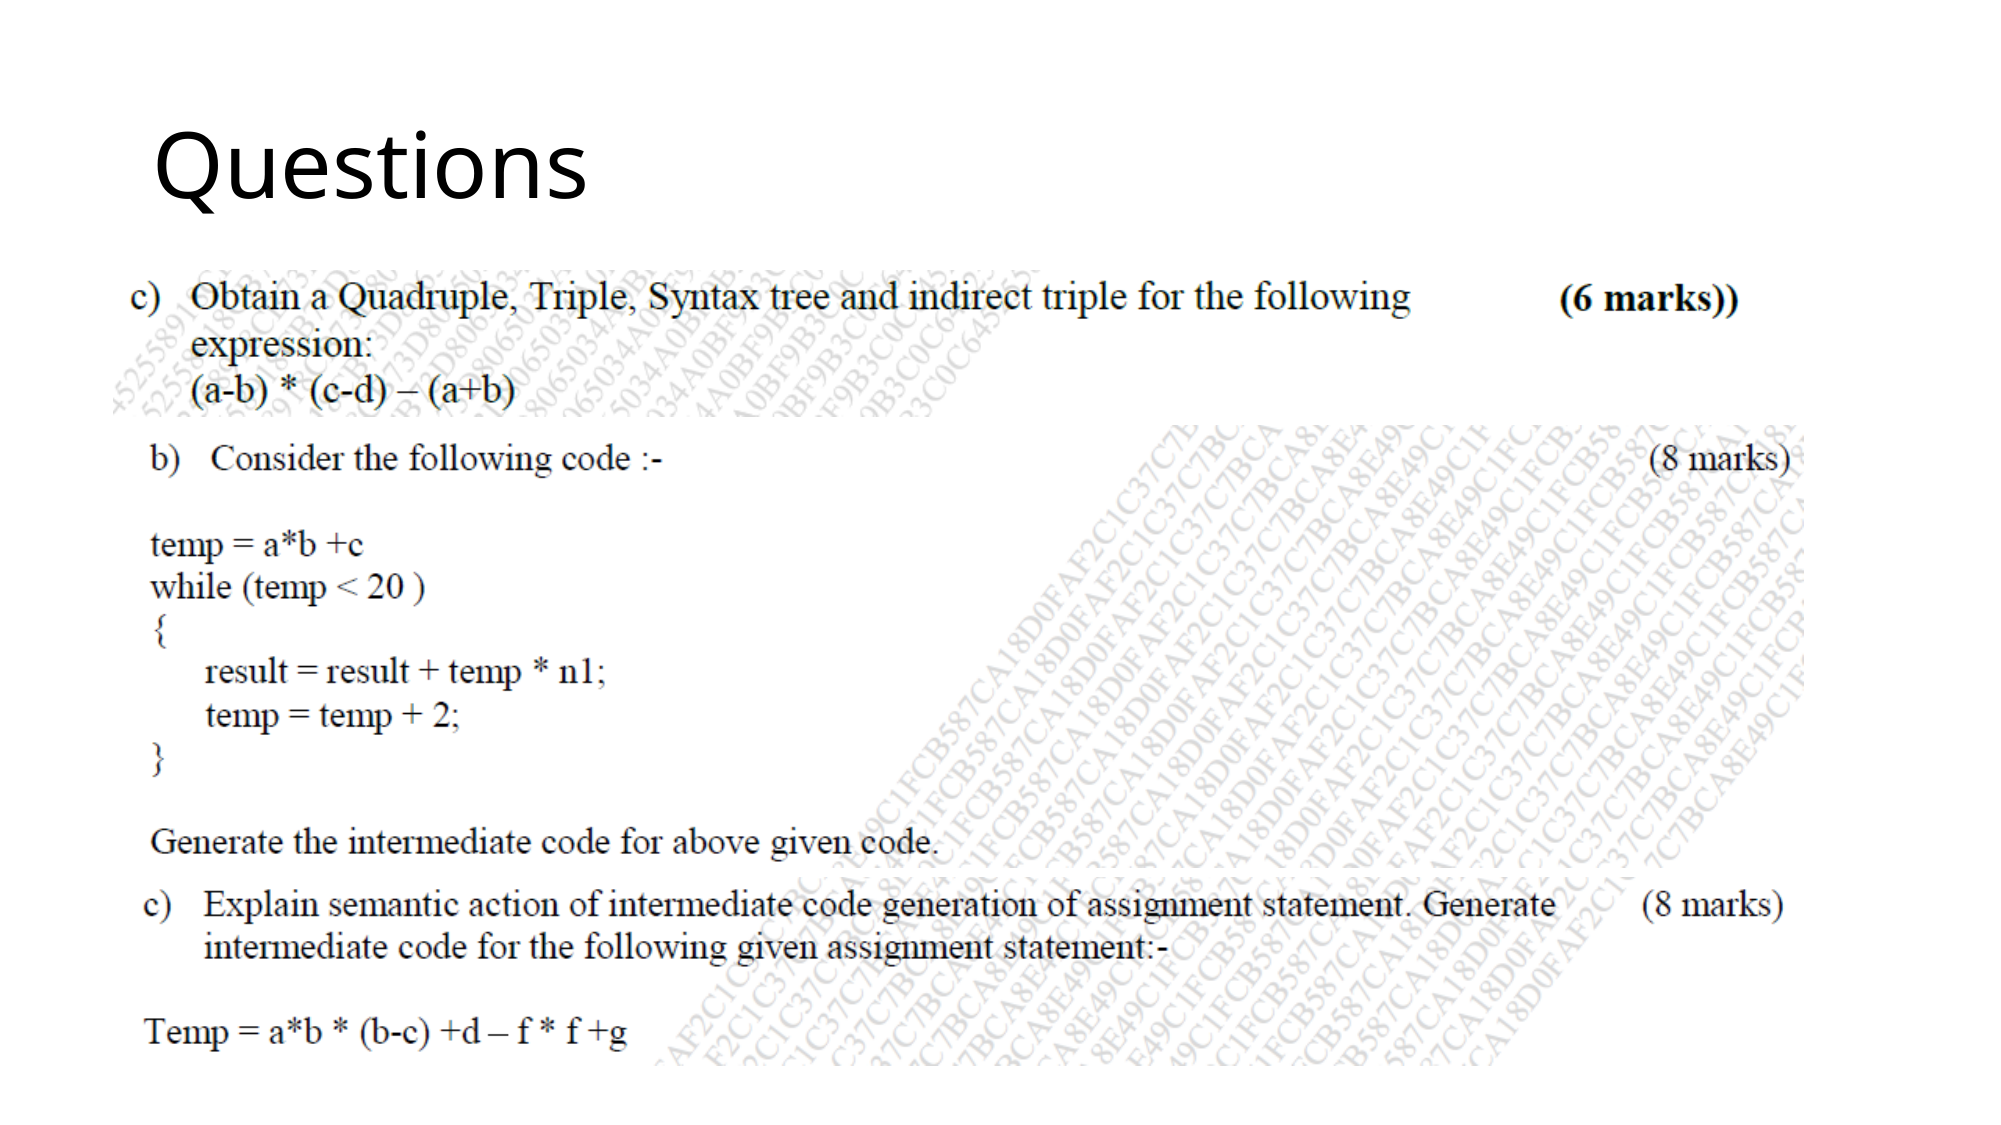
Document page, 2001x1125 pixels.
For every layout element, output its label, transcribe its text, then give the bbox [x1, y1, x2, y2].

picture [131, 425, 1804, 868]
picture [113, 270, 1766, 417]
title Questions [137, 59, 1863, 278]
picture [113, 877, 1822, 1066]
